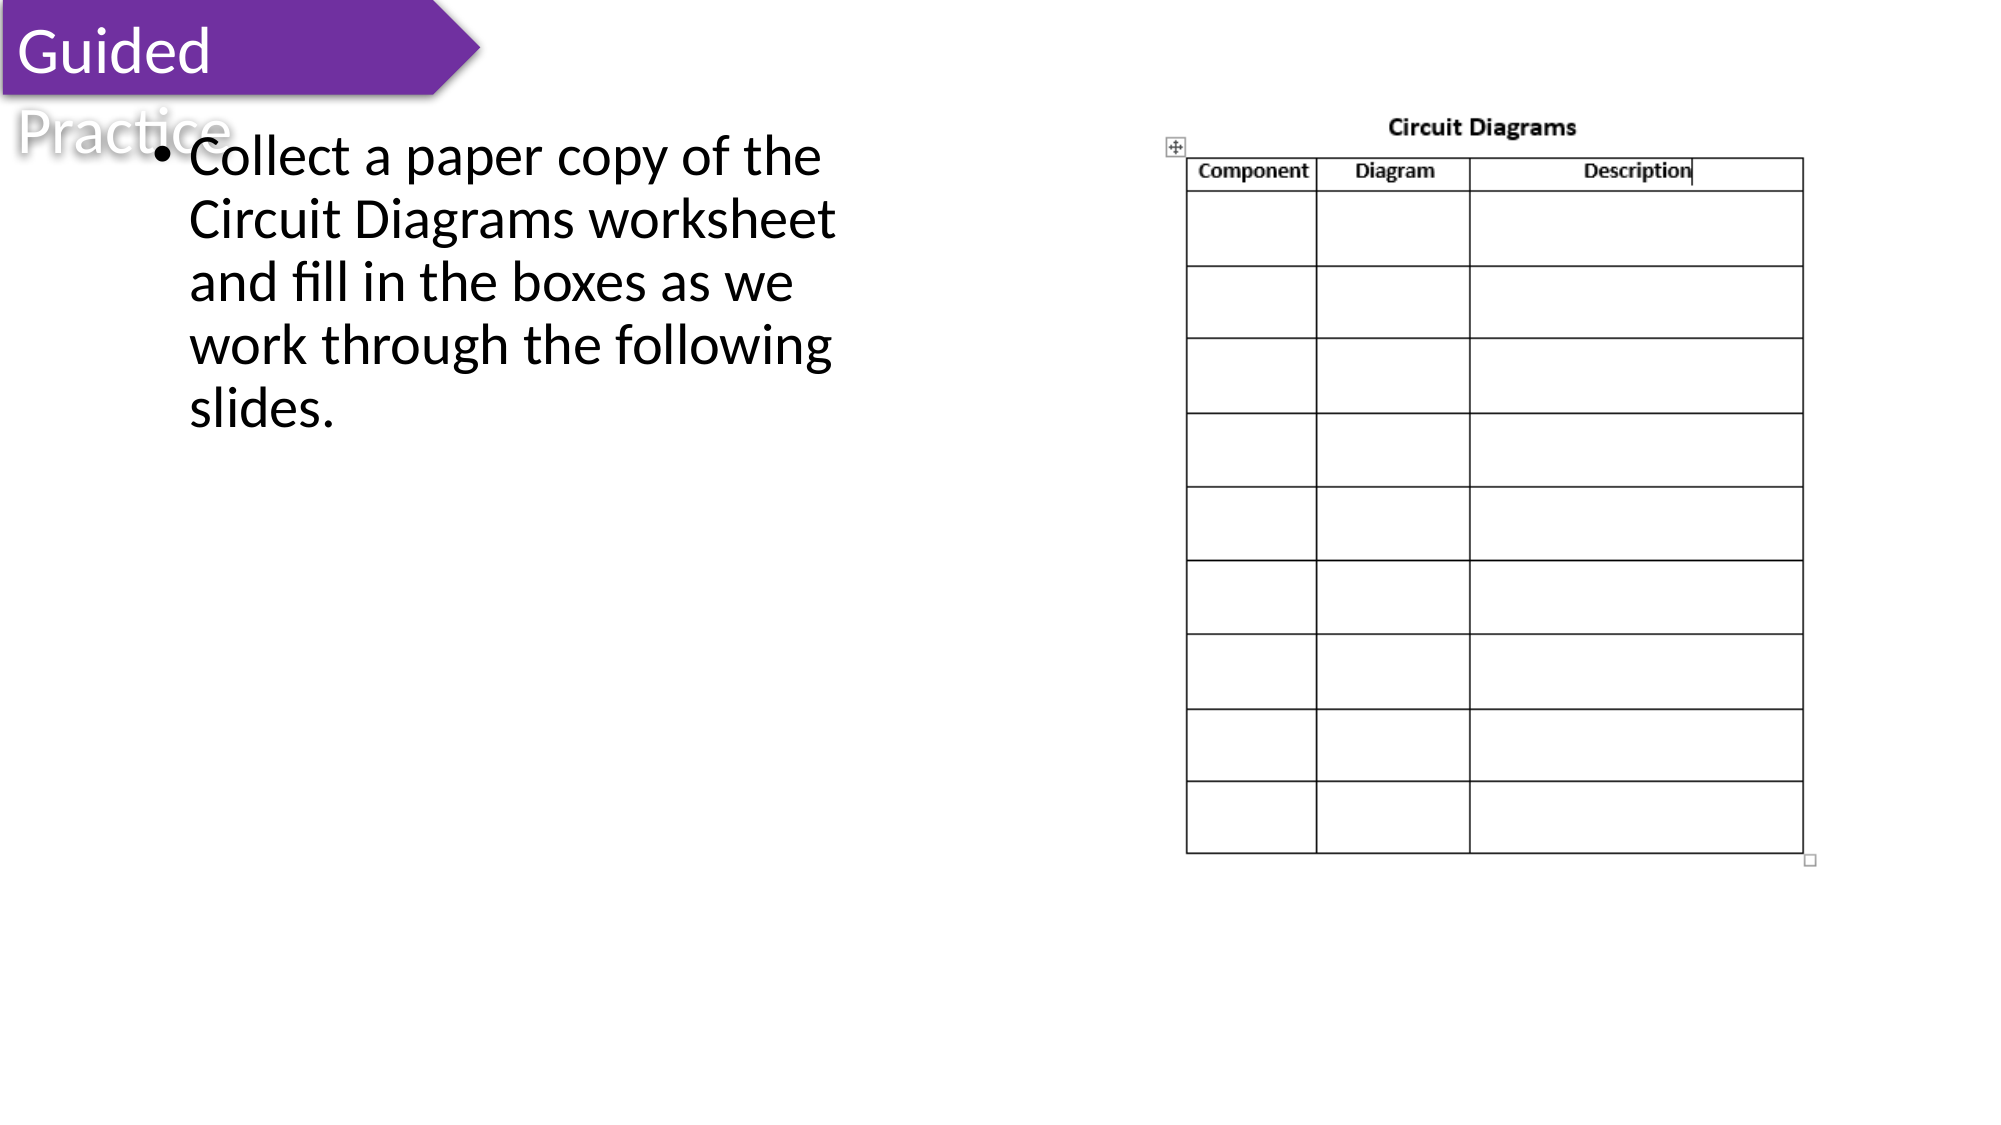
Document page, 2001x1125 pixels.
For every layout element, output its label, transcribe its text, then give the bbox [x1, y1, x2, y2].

list Collect a paper copy of the Circuit Diagrams worksheet and fill in the boxes as we work through the following slides. [137, 118, 904, 832]
picture [1155, 95, 1848, 906]
text_box Guided Practice [2, 0, 481, 95]
